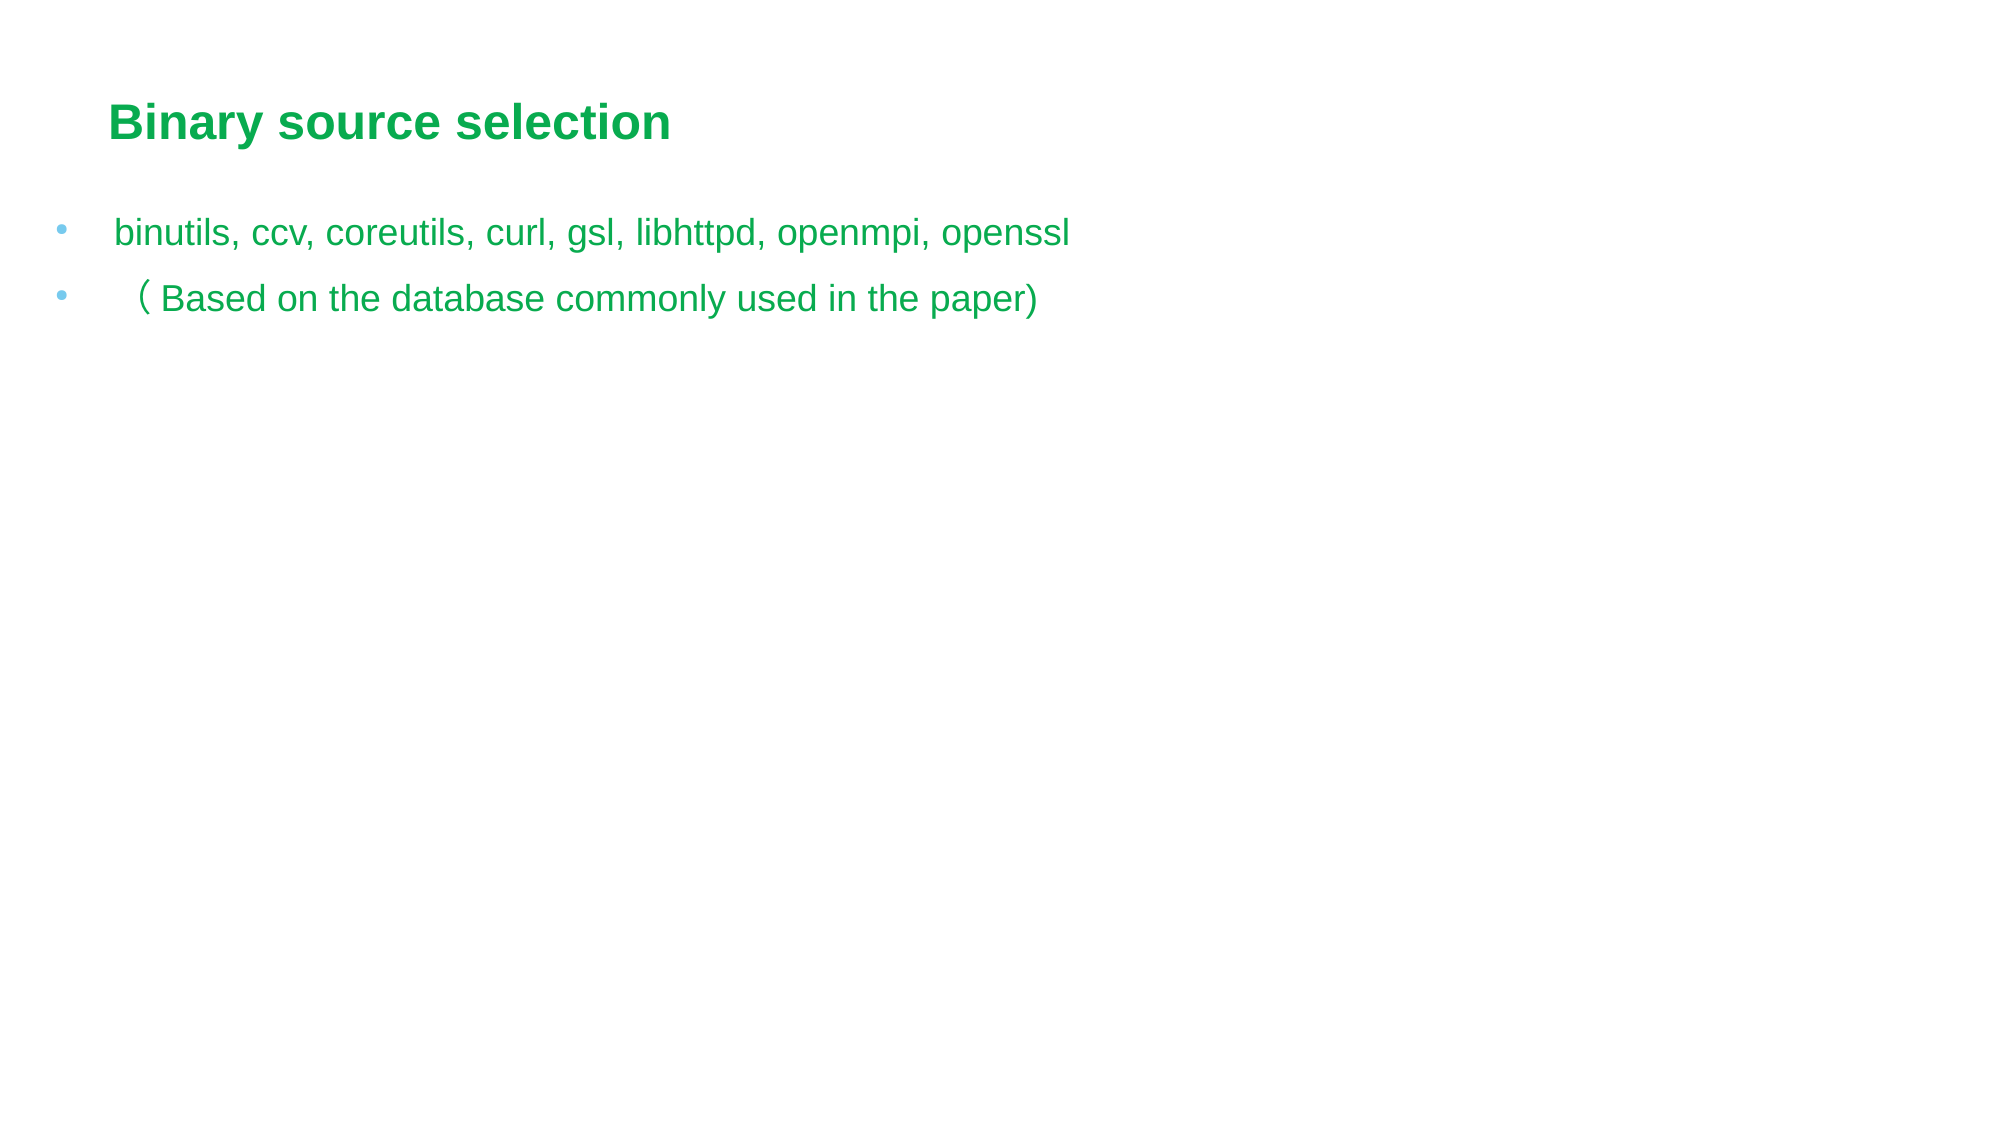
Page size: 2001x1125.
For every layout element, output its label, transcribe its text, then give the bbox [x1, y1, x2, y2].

list binutils, ccv, coreutils, curl, gsl, libhttpd, openmpi, openssl （Based on the database commonly used in the paper) [54, 207, 1946, 1048]
title Binary source selection [54, 30, 1946, 207]
